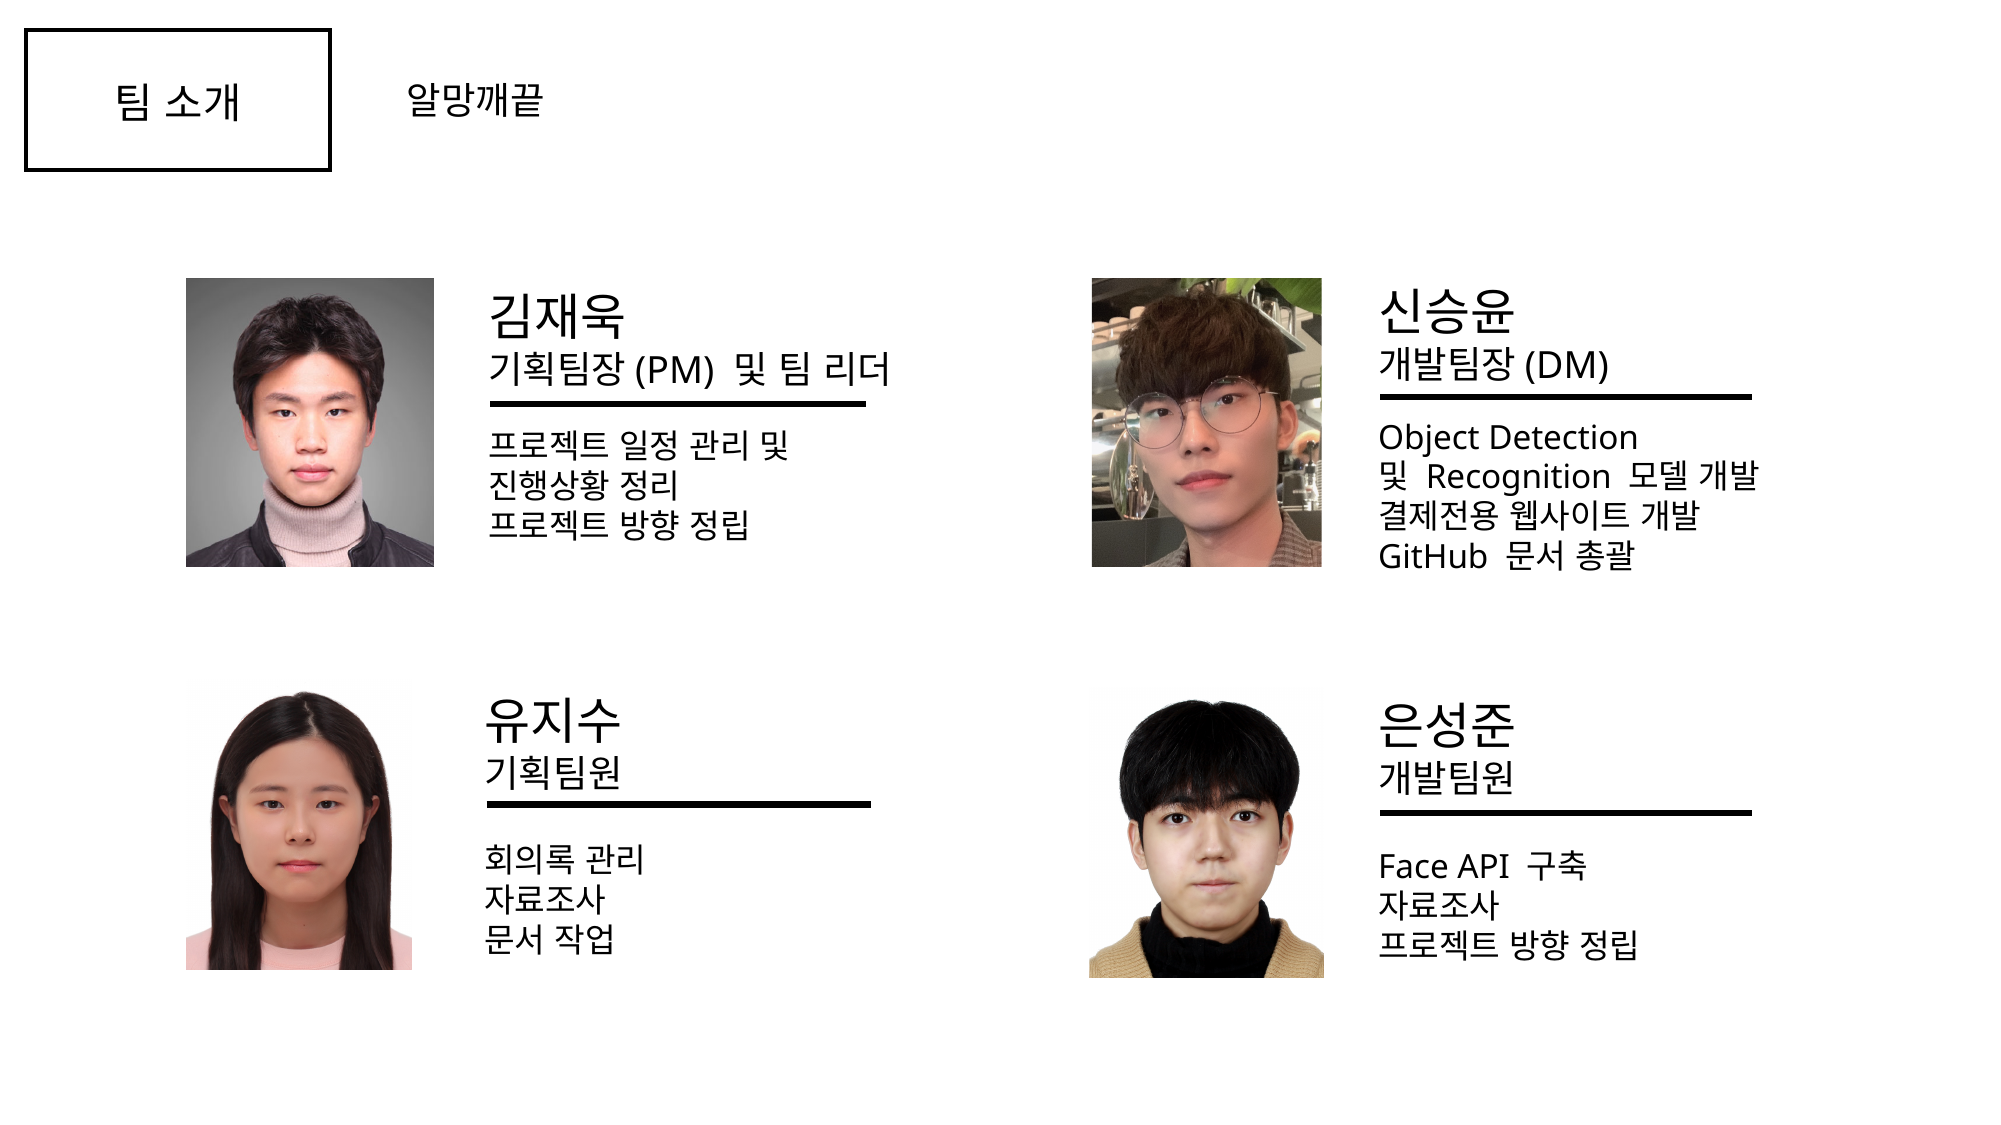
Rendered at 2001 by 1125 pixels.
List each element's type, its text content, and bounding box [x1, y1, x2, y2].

picture [1091, 278, 1322, 567]
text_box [185, 679, 871, 971]
picture [1089, 687, 1324, 978]
text_box 알망깨끝 [391, 69, 961, 129]
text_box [26, 29, 330, 171]
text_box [185, 278, 909, 567]
text_box 은성준 개발팀원 Face API 구축 자료조사 프로젝트 방향 정립 [1363, 687, 1740, 973]
text_box 신승윤 개발팀장(DM) Object Detection 및 Recognition 모델 개발 결제전용 웹사이트 개발 GitHub 문서 총괄 [1363, 273, 1932, 583]
